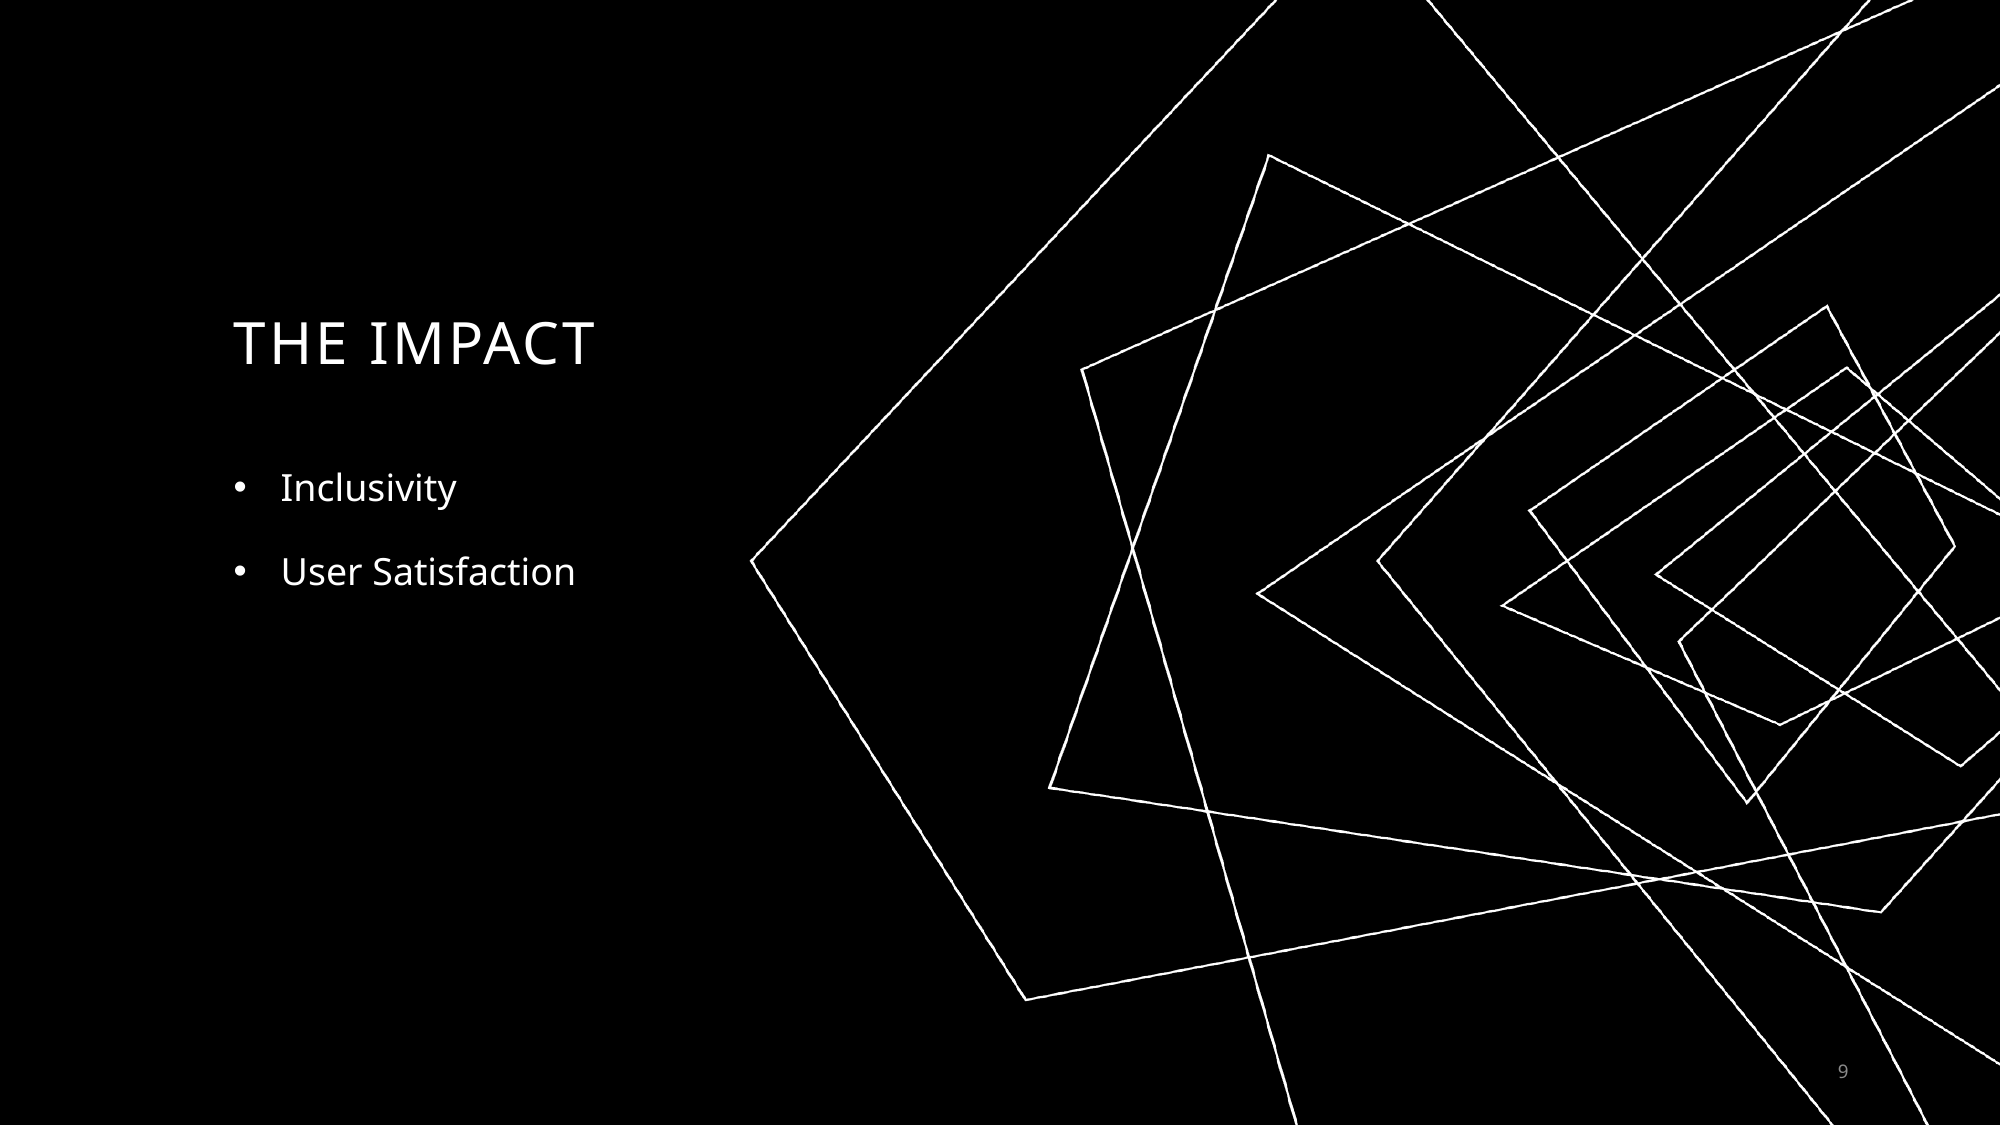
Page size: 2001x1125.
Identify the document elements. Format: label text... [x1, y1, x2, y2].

slide_number 9 [1701, 1042, 1864, 1103]
picture [693, 0, 2000, 1125]
list Inclusivity User Satisfaction [218, 438, 838, 975]
title The impact [218, 167, 694, 385]
